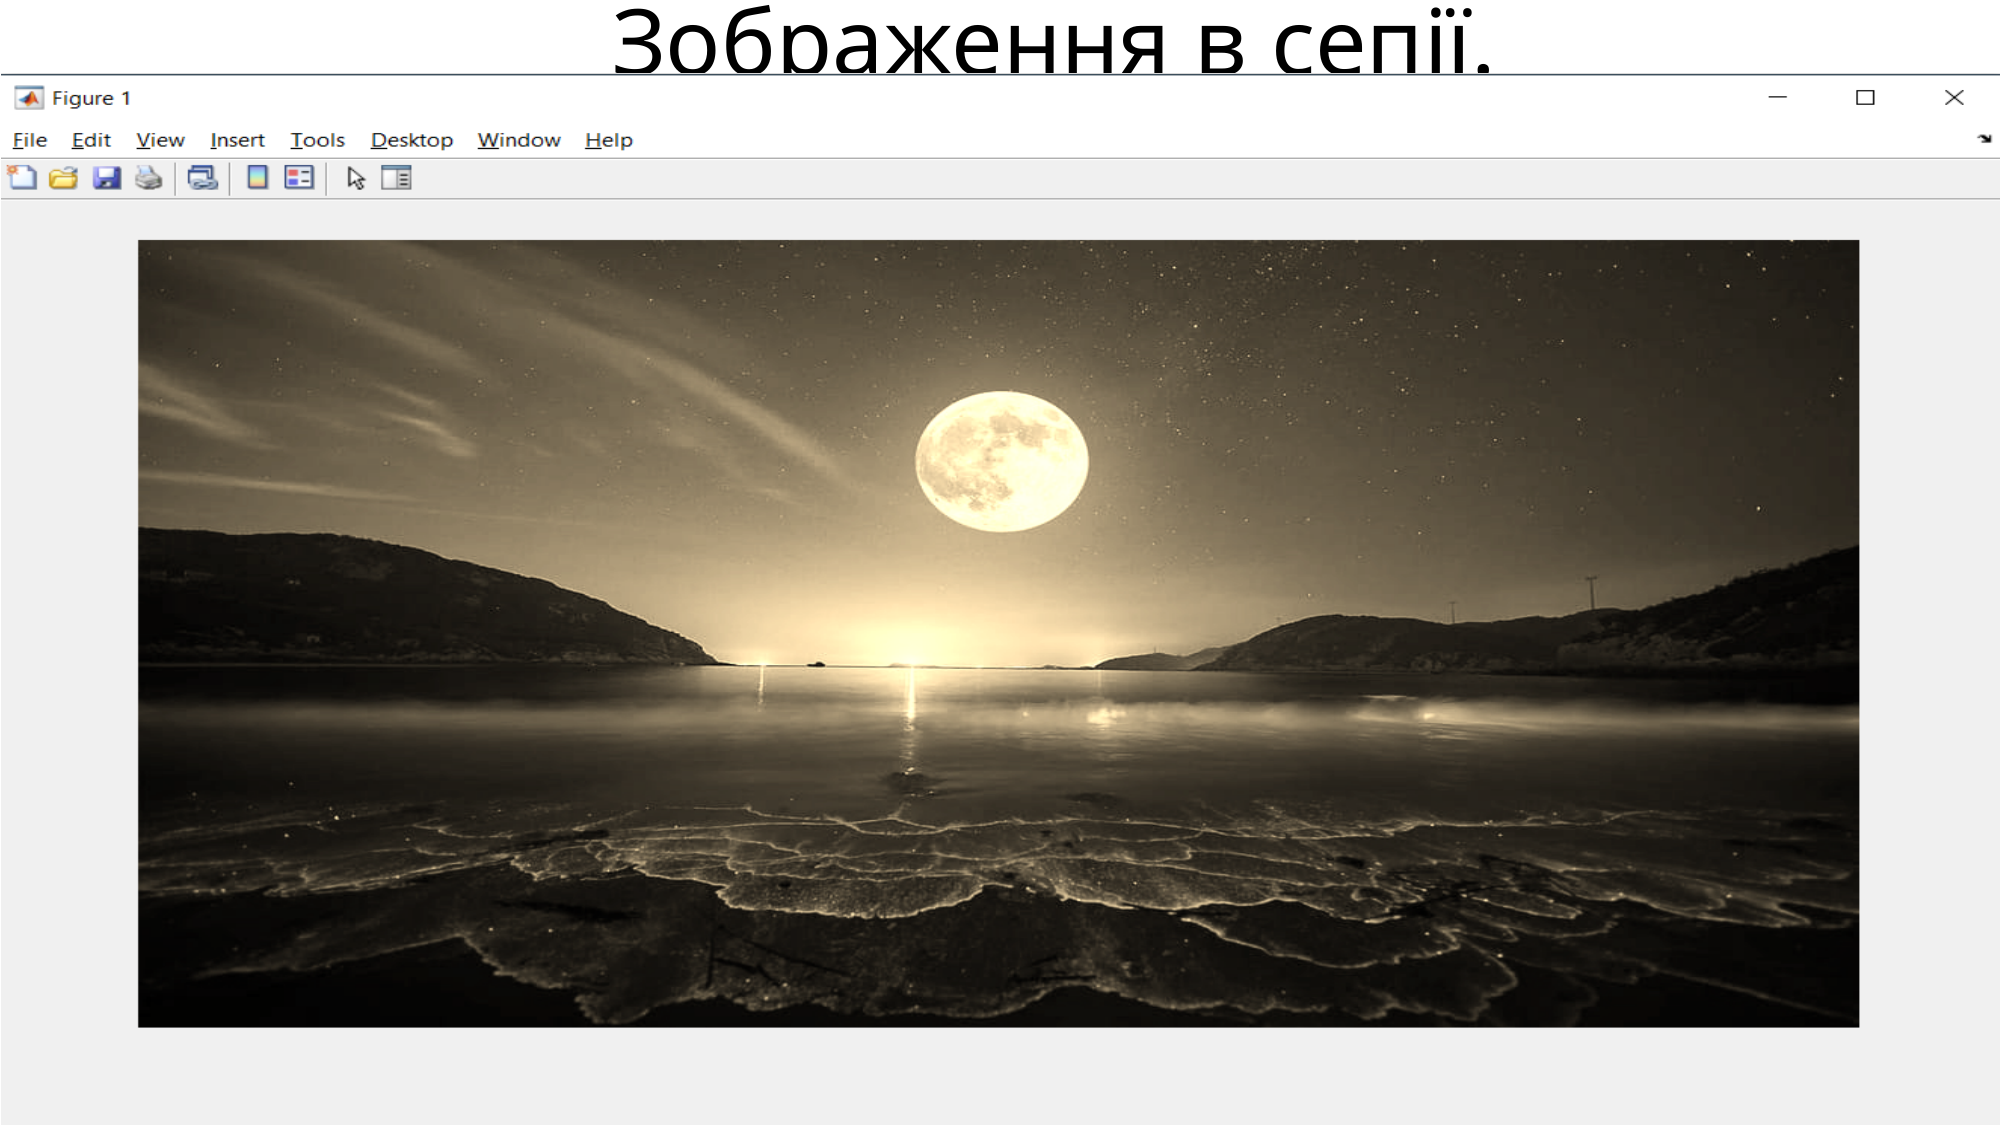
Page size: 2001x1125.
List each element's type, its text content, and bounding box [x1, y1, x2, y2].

title Зображення в сепії. [597, 0, 2000, 73]
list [1, 73, 2000, 1125]
